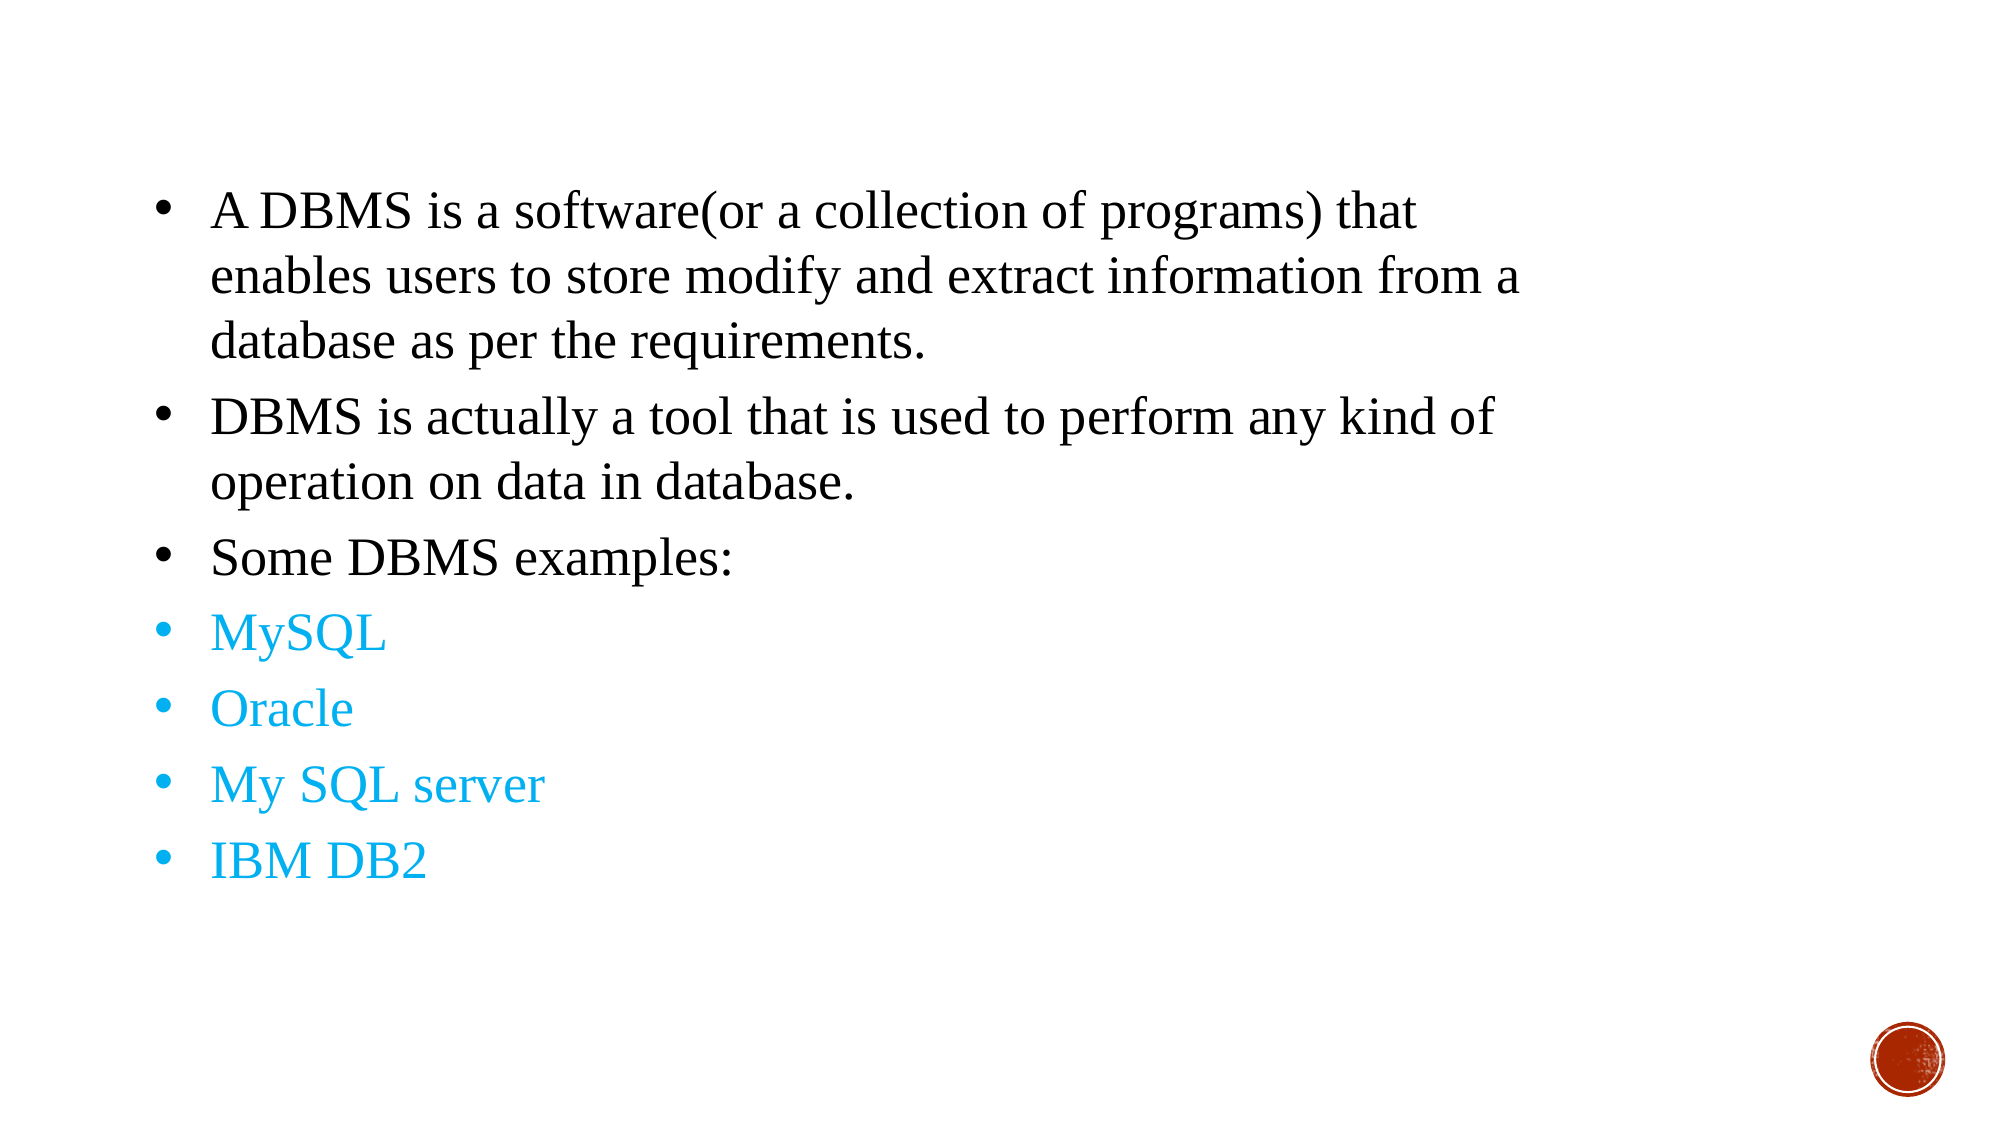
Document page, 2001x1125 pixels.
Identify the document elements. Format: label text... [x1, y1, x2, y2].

list A DBMS is a software(or a collection of programs) that enables users to store modify and extract information from a database as per the requirements. DBMS is actually a tool that is used to perform any kind of operation on data in database. Some DBMS examples: MySQL Oracle My SQL server IBM DB2 [139, 167, 1553, 779]
picture [1870, 1021, 1946, 1097]
